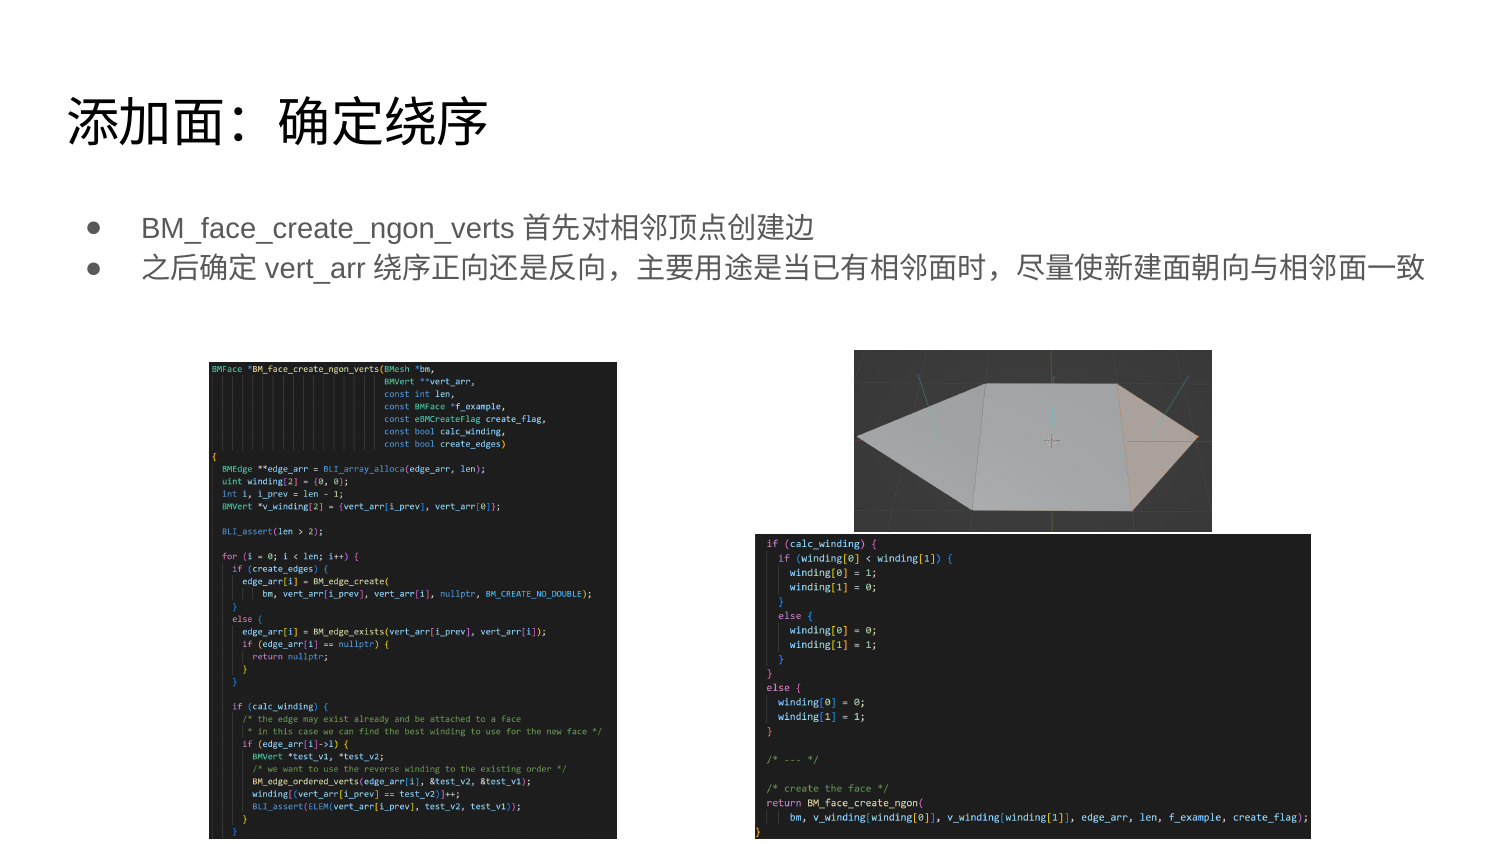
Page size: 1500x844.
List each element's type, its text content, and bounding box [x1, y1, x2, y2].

picture [755, 534, 1311, 839]
picture [854, 349, 1212, 532]
picture [209, 362, 617, 839]
title 添加面：确定绕序 [51, 72, 1449, 167]
list BM_face_create_ngon_verts首先对相邻顶点创建边 之后确定vert_arr绕序正向还是反向，主要用途是当已有相邻面时，尽量使新建面朝向与相邻面一致 [51, 189, 1449, 750]
